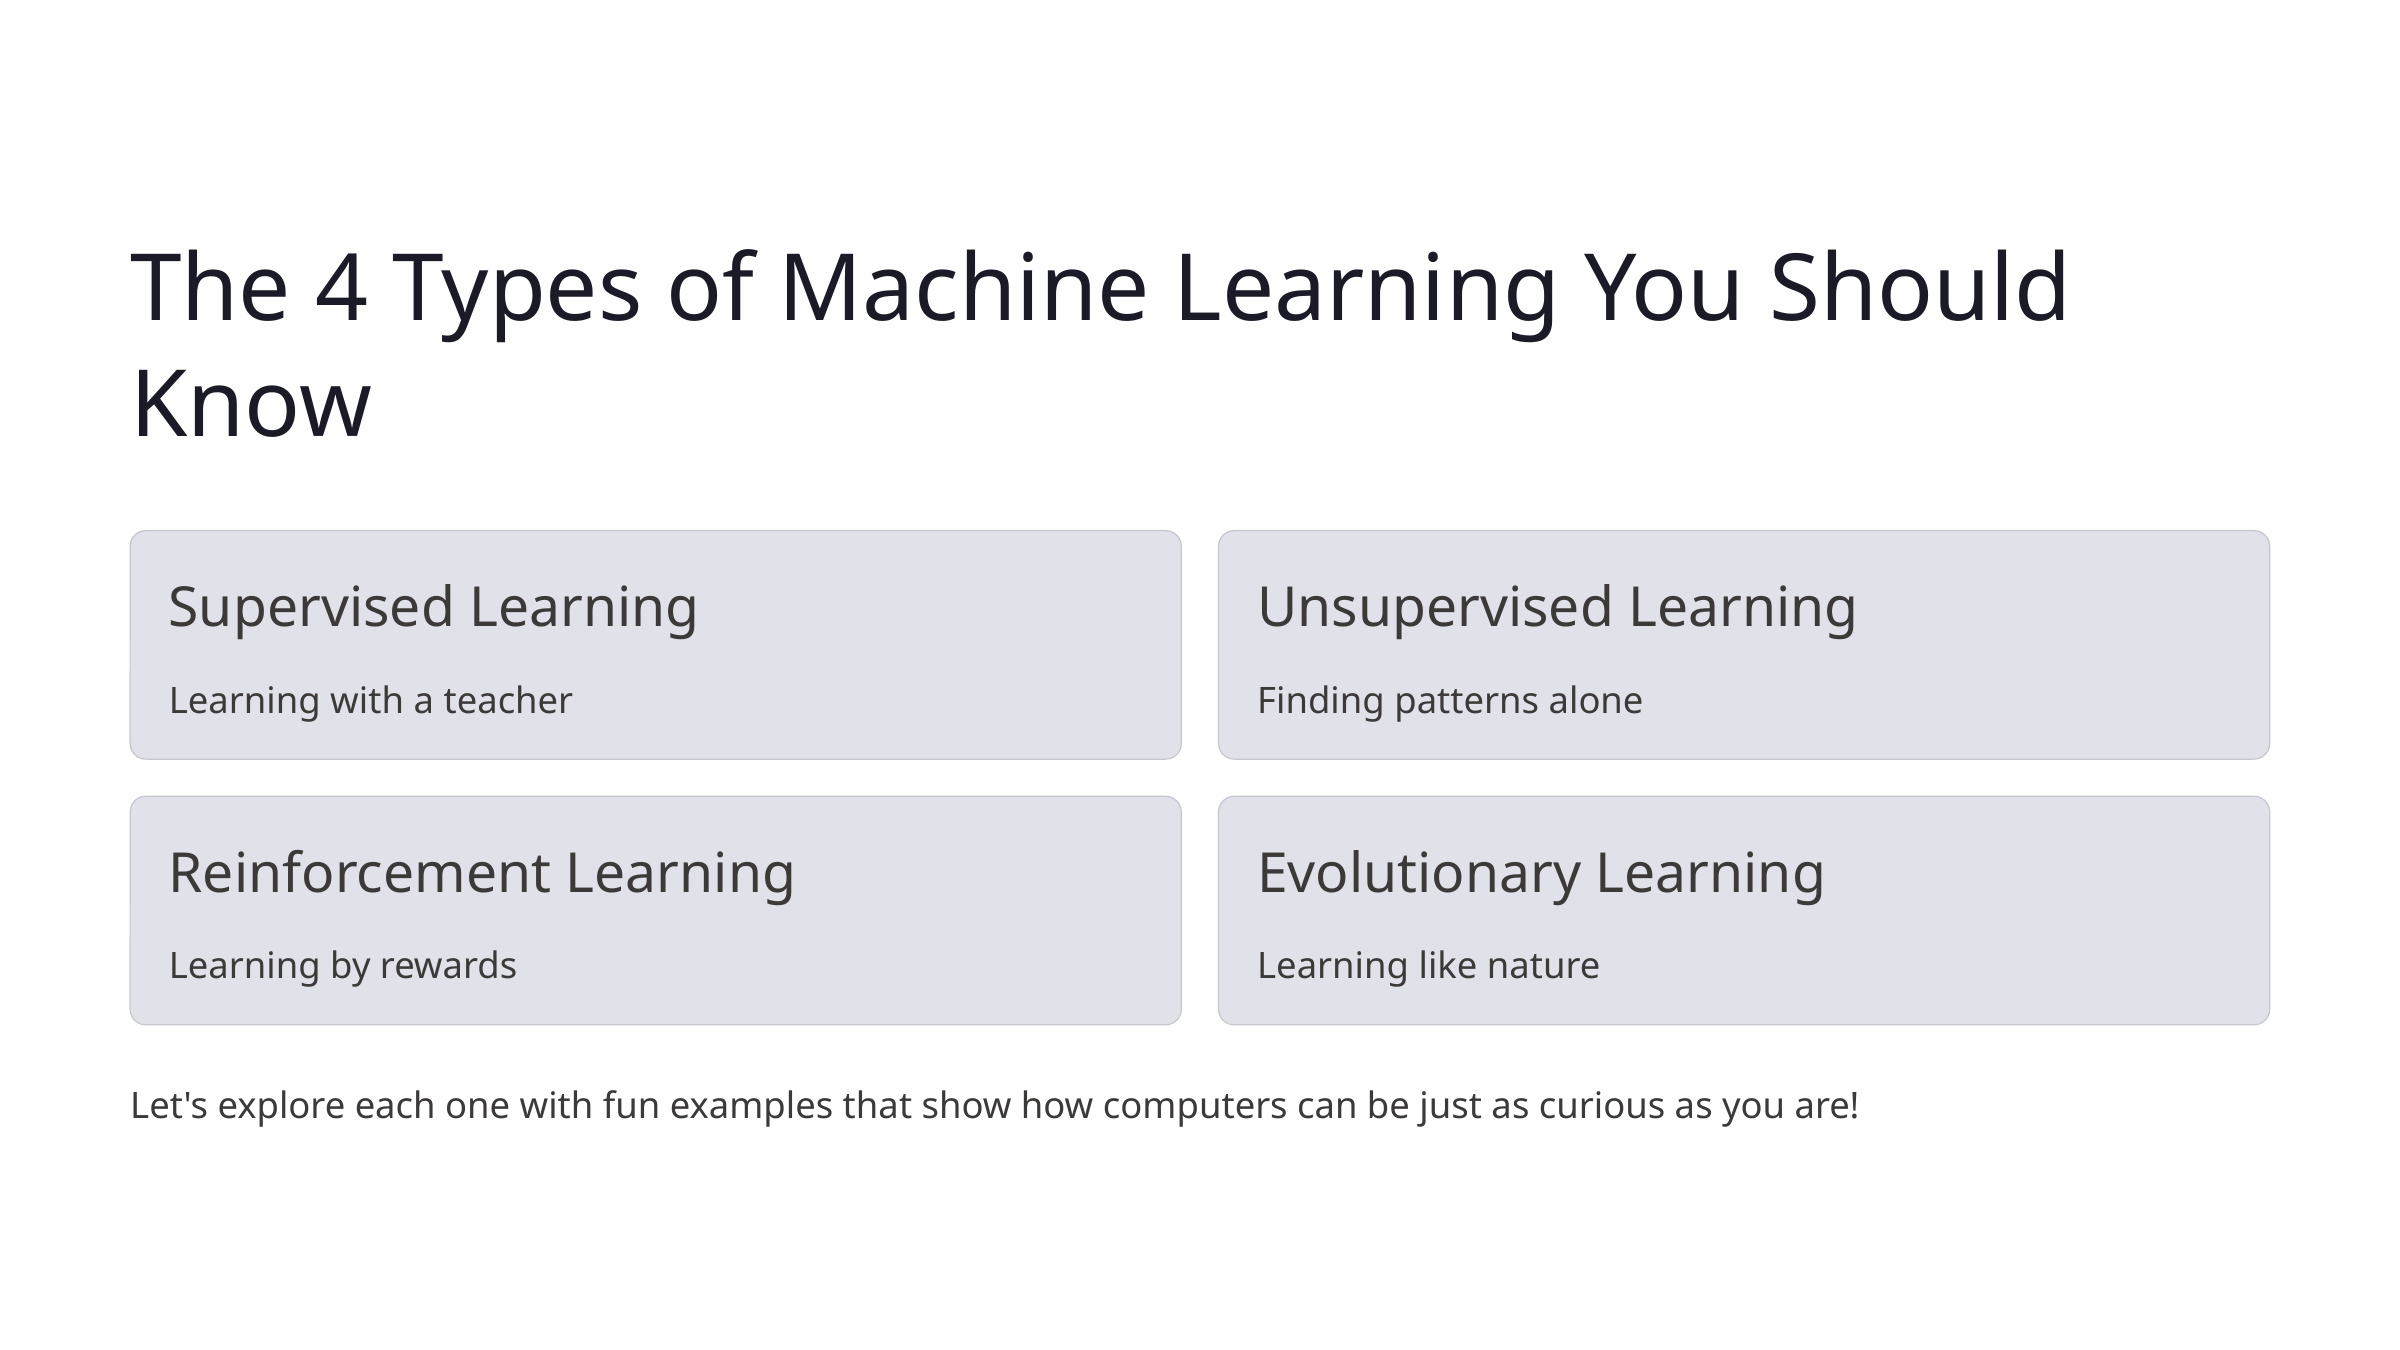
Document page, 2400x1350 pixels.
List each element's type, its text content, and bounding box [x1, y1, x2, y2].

text_box Learning by rewards [168, 926, 1143, 987]
text_box The 4 Types of Machine Learning You Should Know [130, 223, 2270, 457]
text_box [130, 796, 1182, 1025]
text_box [1218, 796, 2270, 1025]
text_box [1218, 530, 2270, 760]
text_box Unsupervised Learning [1257, 569, 1856, 639]
text_box Finding patterns alone [1256, 661, 2232, 721]
text_box Let's explore each one with fun examples that show how computers can be just as curious as you are! [130, 1066, 2270, 1127]
text_box Reinforcement Learning [168, 834, 790, 905]
text_box Learning like nature [1256, 926, 2232, 987]
text_box Evolutionary Learning [1257, 834, 1817, 905]
text_box Learning with a teacher [168, 661, 1143, 721]
text_box Supervised Learning [168, 569, 727, 639]
text_box [130, 530, 1182, 760]
